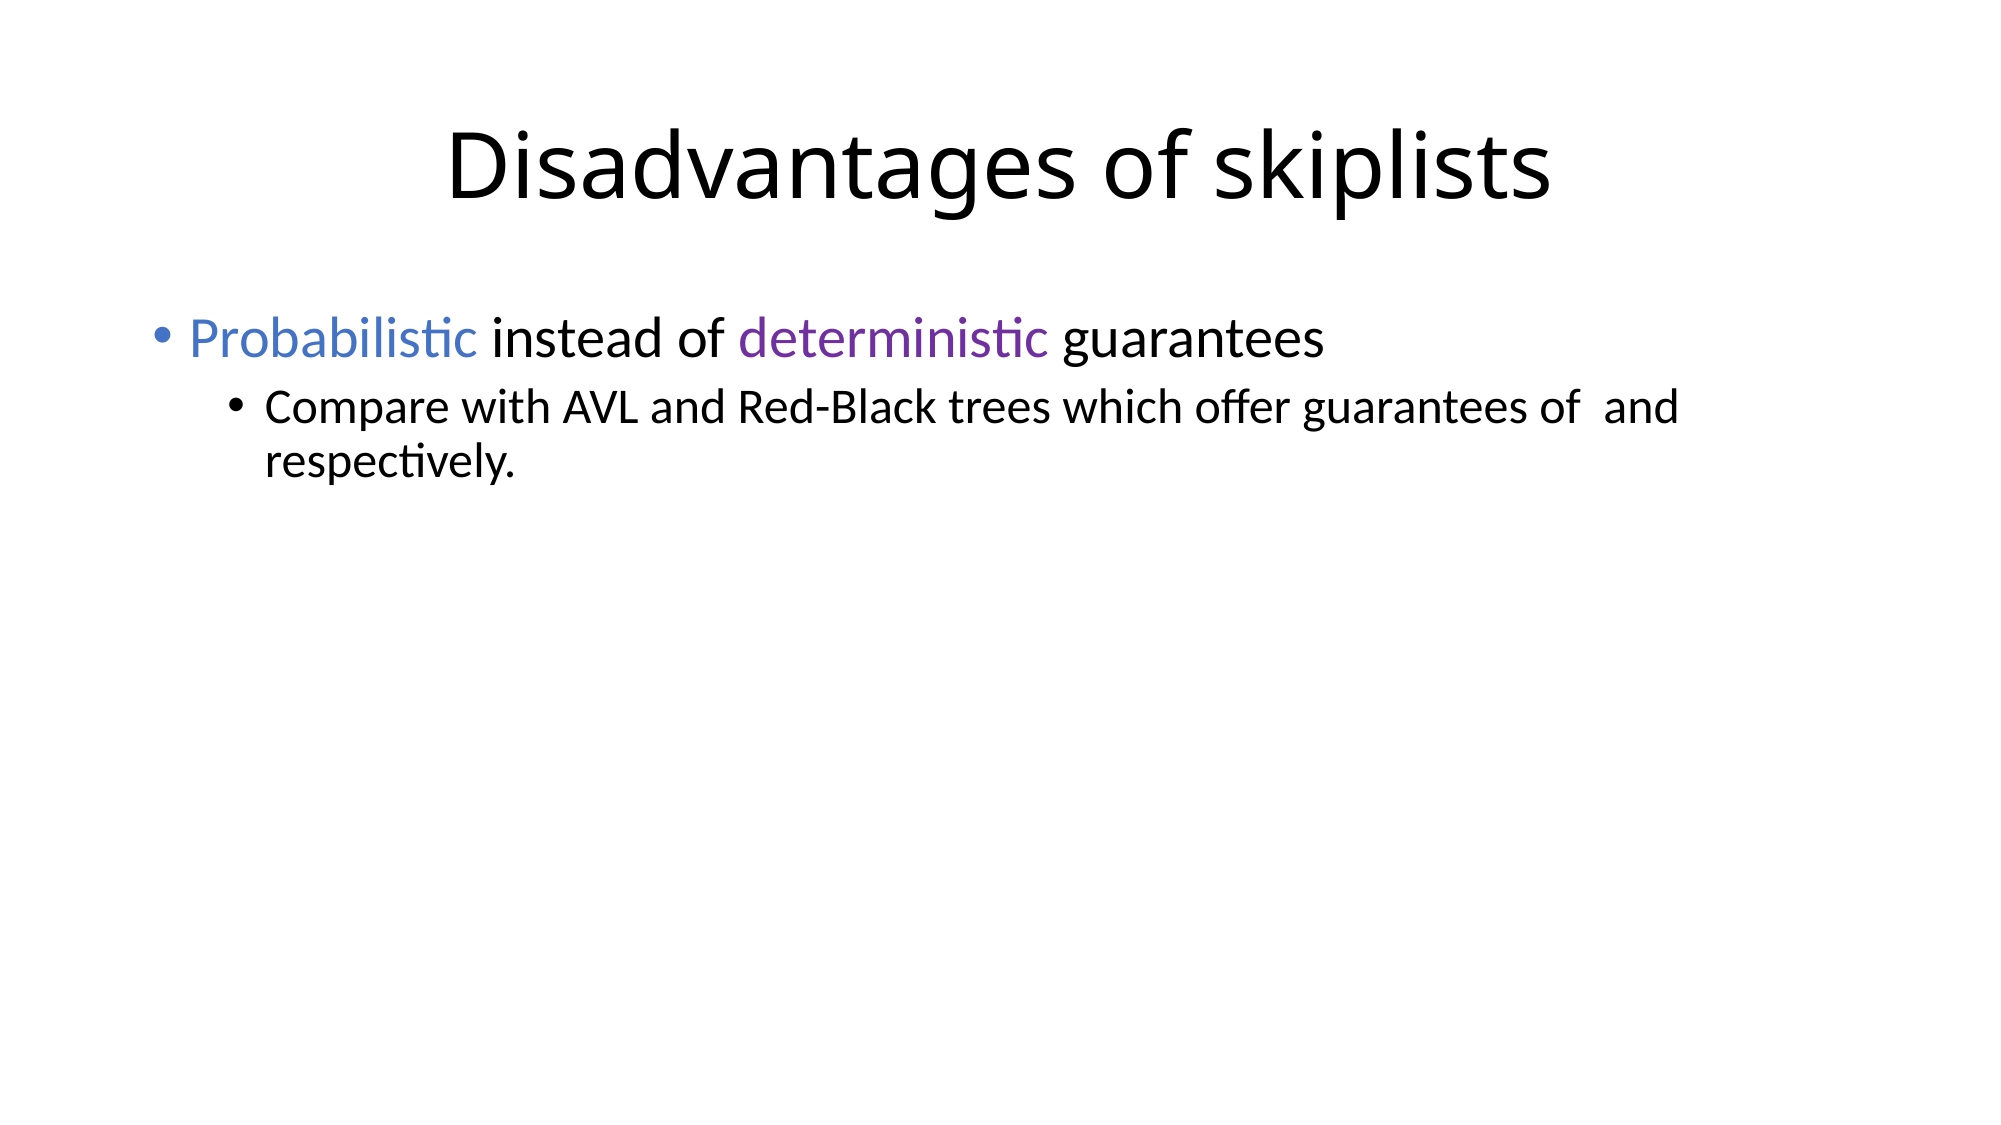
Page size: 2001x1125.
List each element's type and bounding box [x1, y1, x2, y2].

title [137, 59, 1863, 278]
